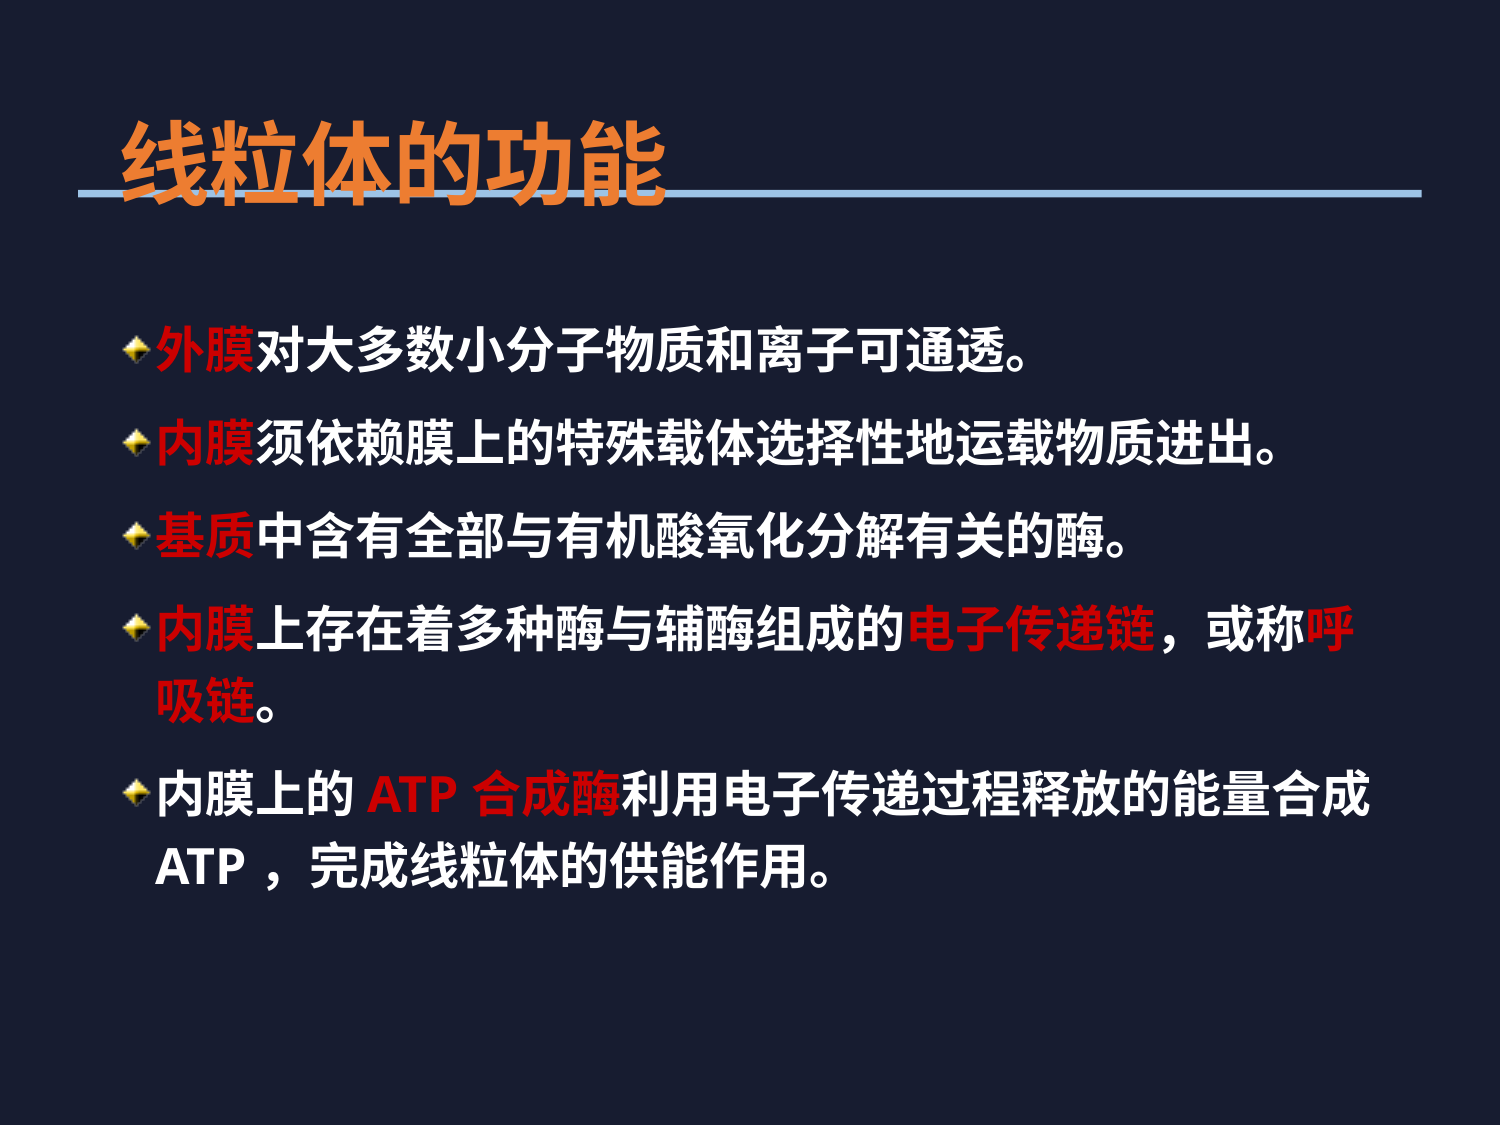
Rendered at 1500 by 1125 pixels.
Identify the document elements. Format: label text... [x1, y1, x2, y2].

picture [118, 517, 154, 553]
picture [118, 774, 154, 810]
picture [118, 424, 154, 460]
title 线粒体的功能 [103, 60, 1397, 278]
picture [118, 609, 154, 645]
list 外膜对大多数小分子物质和离子可通透。 内膜须依赖膜上的特殊载体选择性地运载物质进出。 基质中含有全部与有机酸氧化分解有关的酶。 内膜上存在着多种酶与辅酶组成的电子传递链，或称呼吸链。 内膜上的ATP合成酶利用电子传递过程释放的能量合成ATP，完成线粒体的供能作用。 [103, 299, 1397, 1014]
picture [118, 331, 154, 367]
